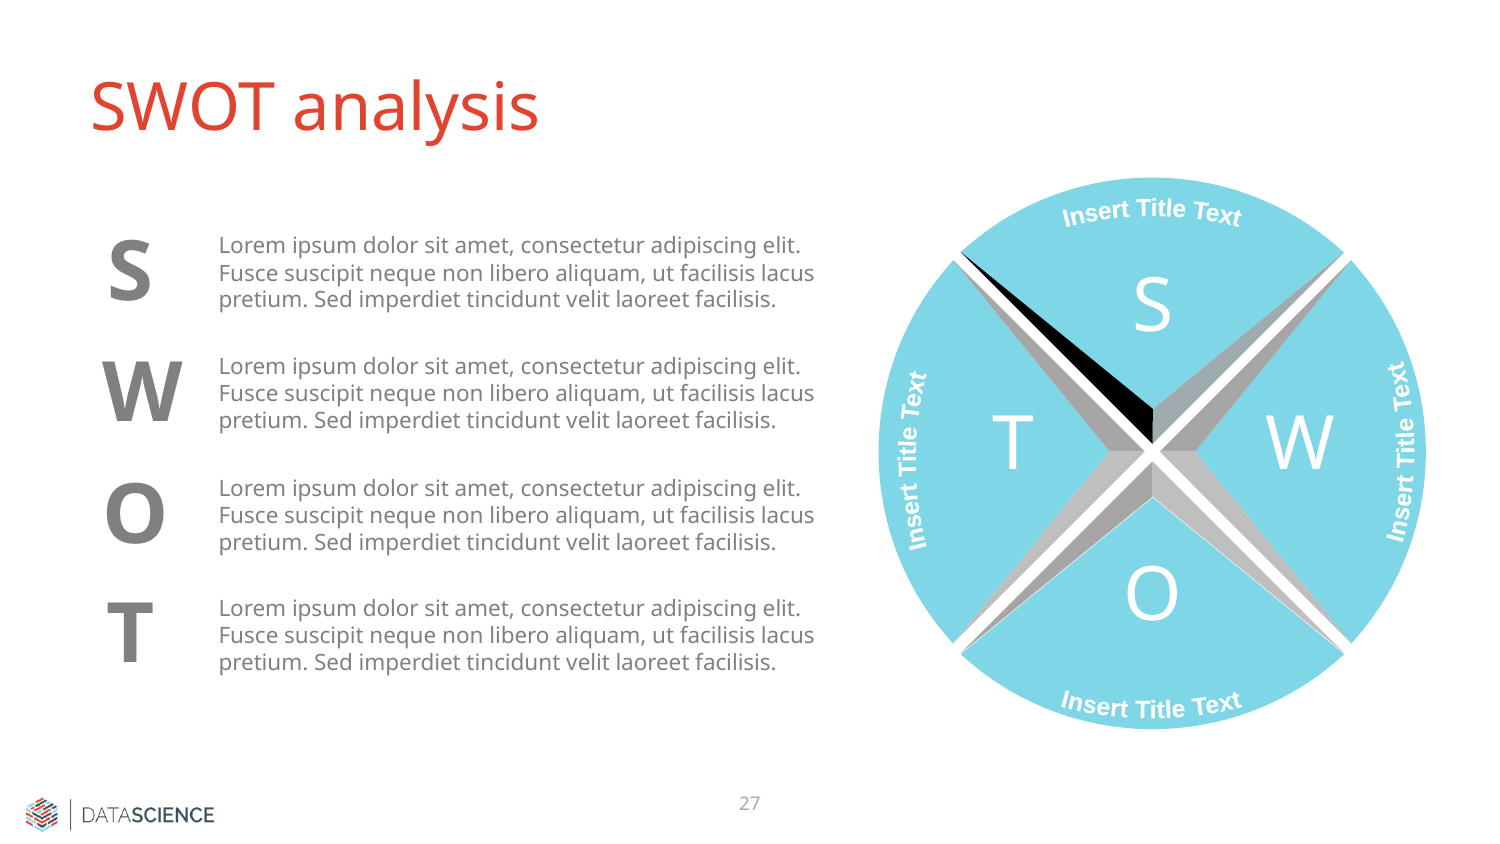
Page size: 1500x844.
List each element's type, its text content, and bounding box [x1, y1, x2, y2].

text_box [1182, 297, 1487, 675]
text_box T [87, 572, 174, 685]
text_box Lorem ipsum dolor sit amet, consectetur adipiscing elit. Fusce suscipit neque non libero aliquam, ut facilisis lacus pretium. Sed imperdiet tincidunt velit laoreet facilisis. [203, 586, 845, 691]
text_box W [87, 330, 174, 444]
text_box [1013, 496, 1286, 805]
text_box Lorem ipsum dolor sit amet, consectetur adipiscing elit. Fusce suscipit neque non libero aliquam, ut facilisis lacus pretium. Sed imperdiet tincidunt velit laoreet facilisis. [203, 224, 845, 329]
picture [26, 797, 214, 832]
title SWOT analysis [75, 33, 1425, 175]
text_box Lorem ipsum dolor sit amet, consectetur adipiscing elit. Fusce suscipit neque non libero aliquam, ut facilisis lacus pretium. Sed imperdiet tincidunt velit laoreet facilisis. [203, 344, 812, 449]
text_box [1025, 106, 1297, 296]
list S [87, 209, 174, 323]
text_box Lorem ipsum dolor sit amet, consectetur adipiscing elit. Fusce suscipit neque non libero aliquam, ut facilisis lacus pretium. Sed imperdiet tincidunt velit laoreet facilisis. [203, 466, 812, 571]
slide_number 27 [575, 782, 925, 827]
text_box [817, 228, 1176, 614]
text_box O [87, 452, 174, 566]
